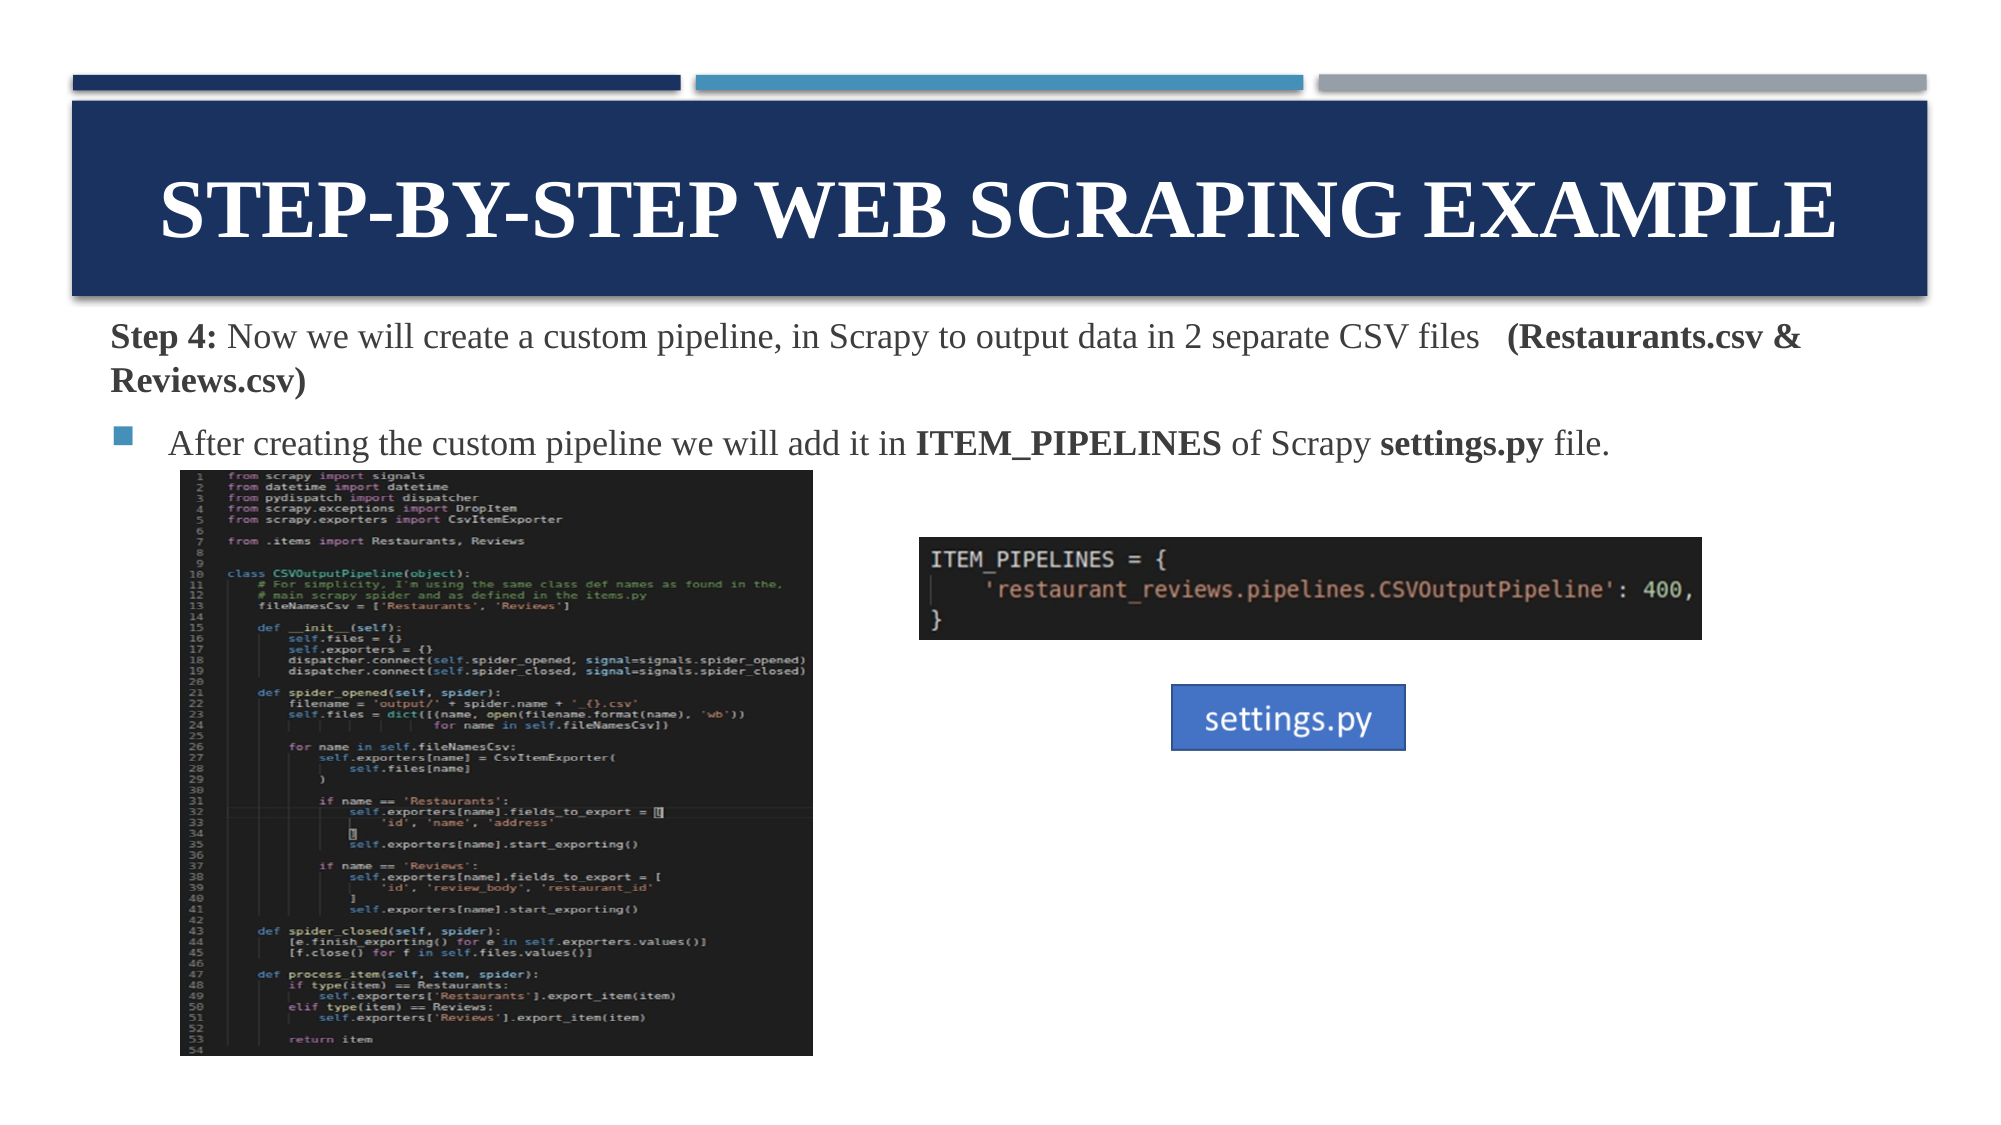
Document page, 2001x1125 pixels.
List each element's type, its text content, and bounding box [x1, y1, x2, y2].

picture [918, 537, 1702, 641]
picture [1170, 681, 1406, 764]
title STEP-BY-STEP WEB SCRAPING EXAMPLE [95, 147, 1905, 262]
list Step 4: Now we will create a custom pipeline, in Scrapy to output data in 2 separate CSV files (Restaurants.csv & Reviews.csv) After creating the custom pipeline we will add it in ITEM_PIPELINES of Scrapy settings.py file. [95, 304, 1905, 471]
picture [179, 470, 813, 1057]
